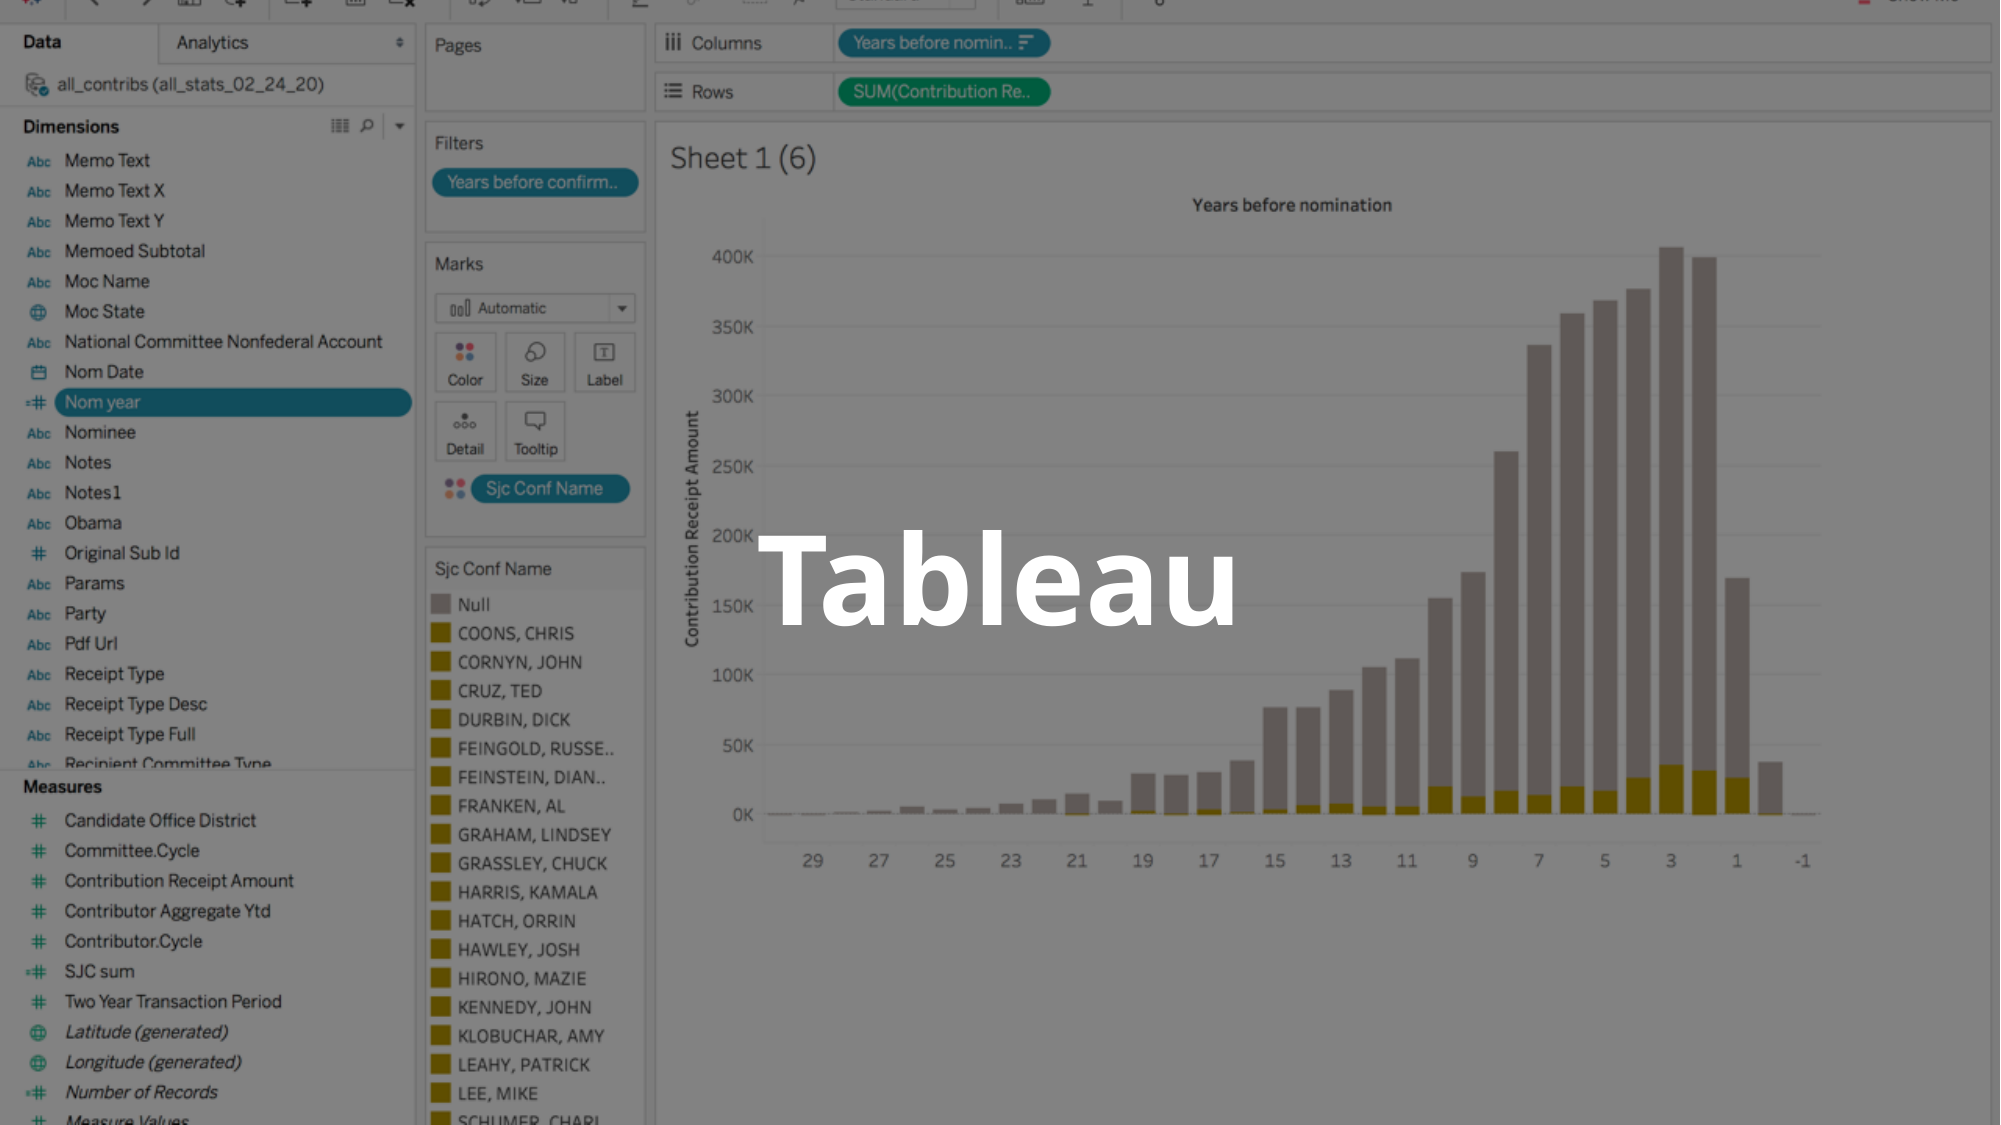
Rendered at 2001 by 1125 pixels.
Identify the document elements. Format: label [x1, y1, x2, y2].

list [0, 0, 2000, 1125]
